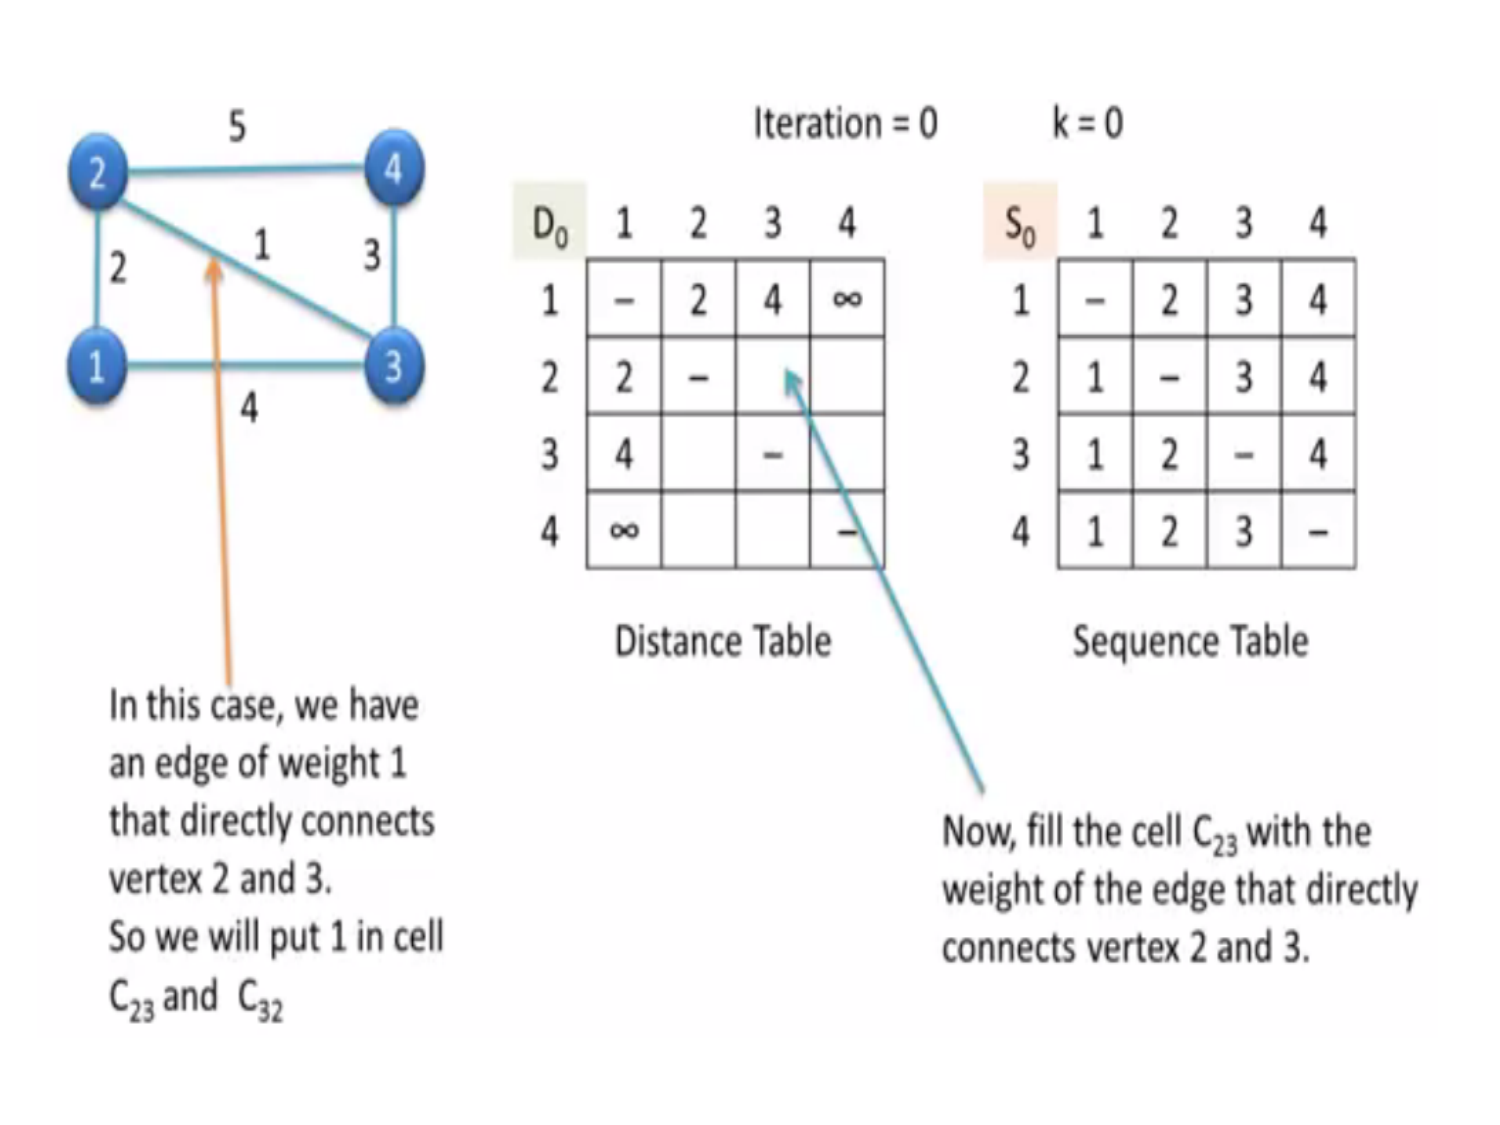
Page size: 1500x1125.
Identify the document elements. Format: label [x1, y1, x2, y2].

picture [37, 99, 1438, 1038]
